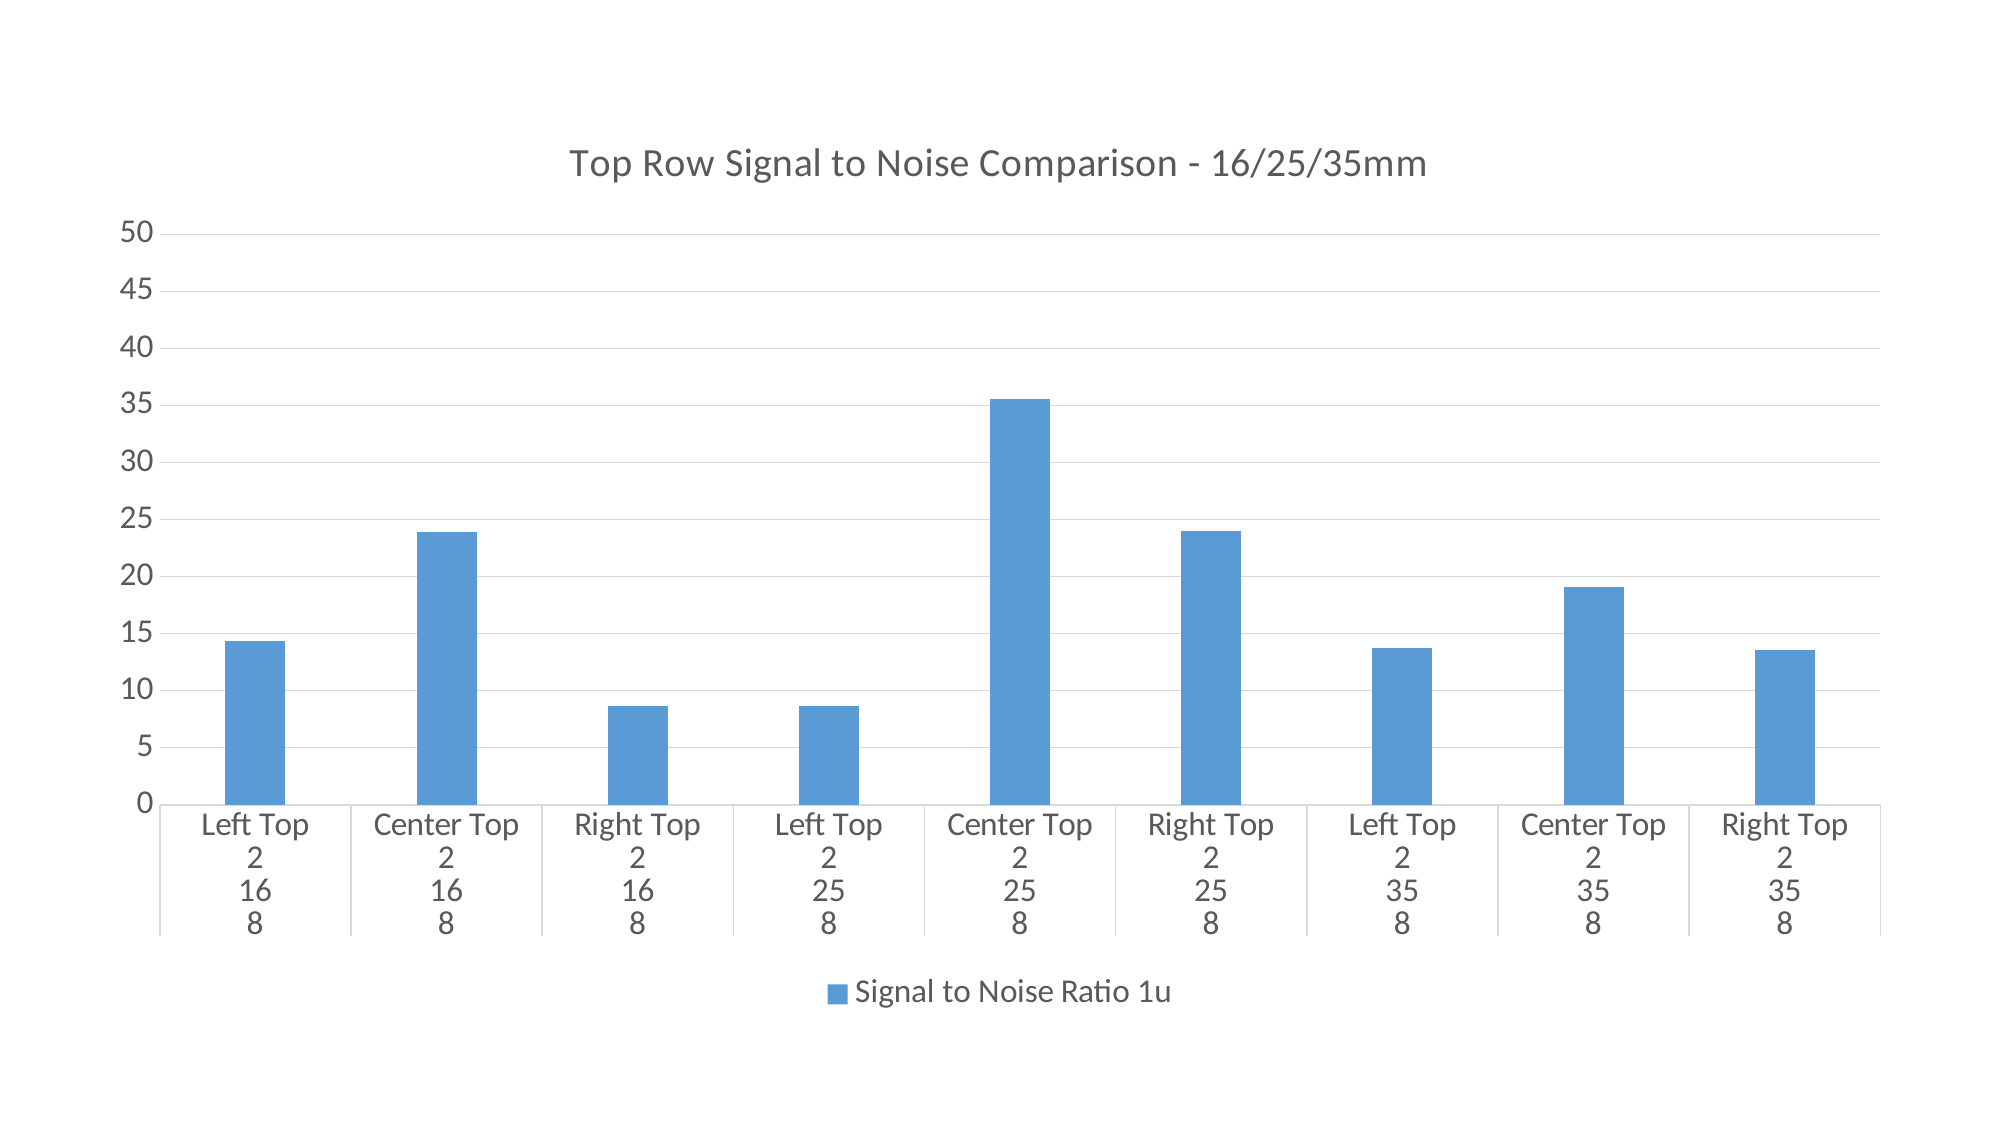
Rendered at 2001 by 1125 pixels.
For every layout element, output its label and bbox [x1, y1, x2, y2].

chart [82, 107, 1918, 1018]
